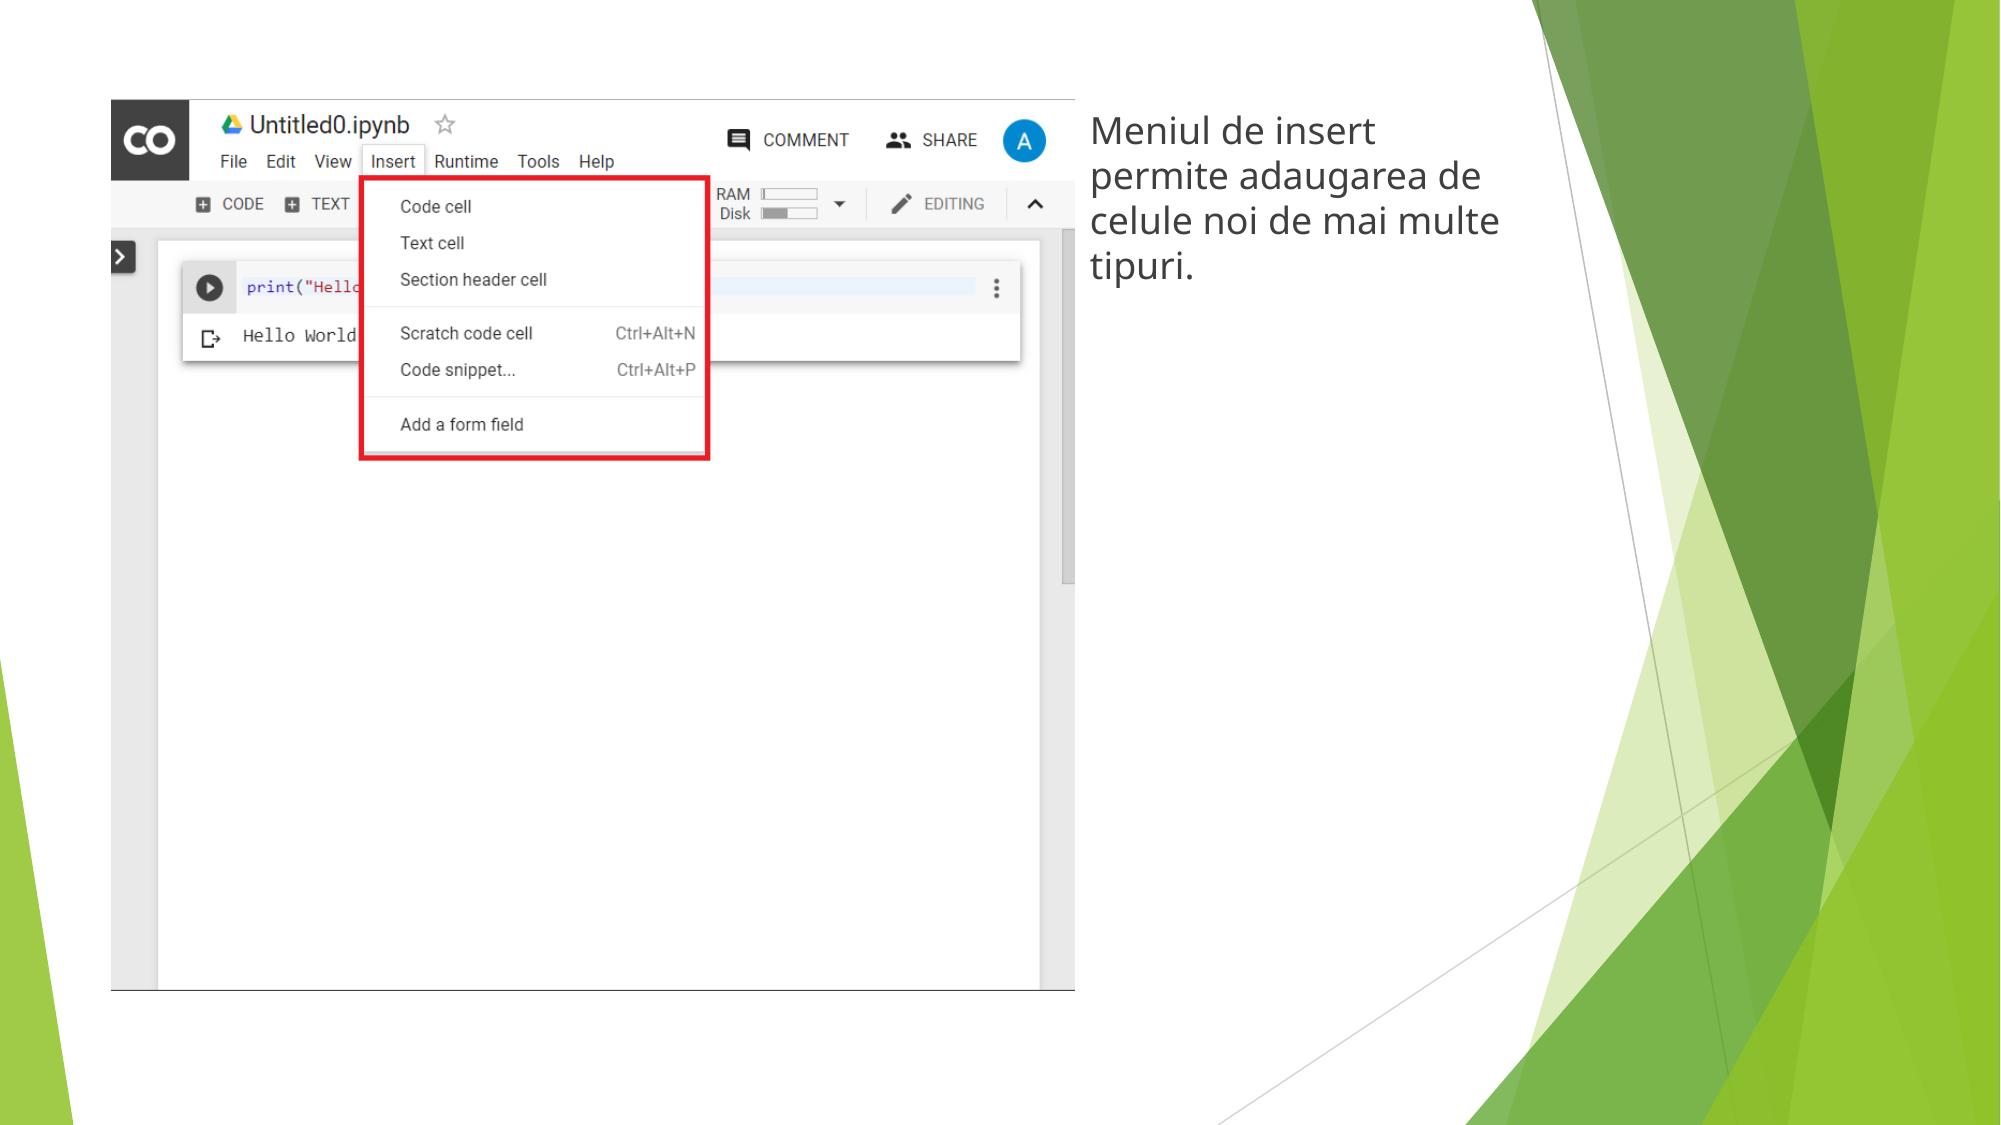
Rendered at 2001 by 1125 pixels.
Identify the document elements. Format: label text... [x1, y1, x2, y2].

list Meniul de insert permite adaugarea de celule noi de mai multe tipuri. [1075, 99, 1532, 1063]
picture [110, 99, 1076, 992]
